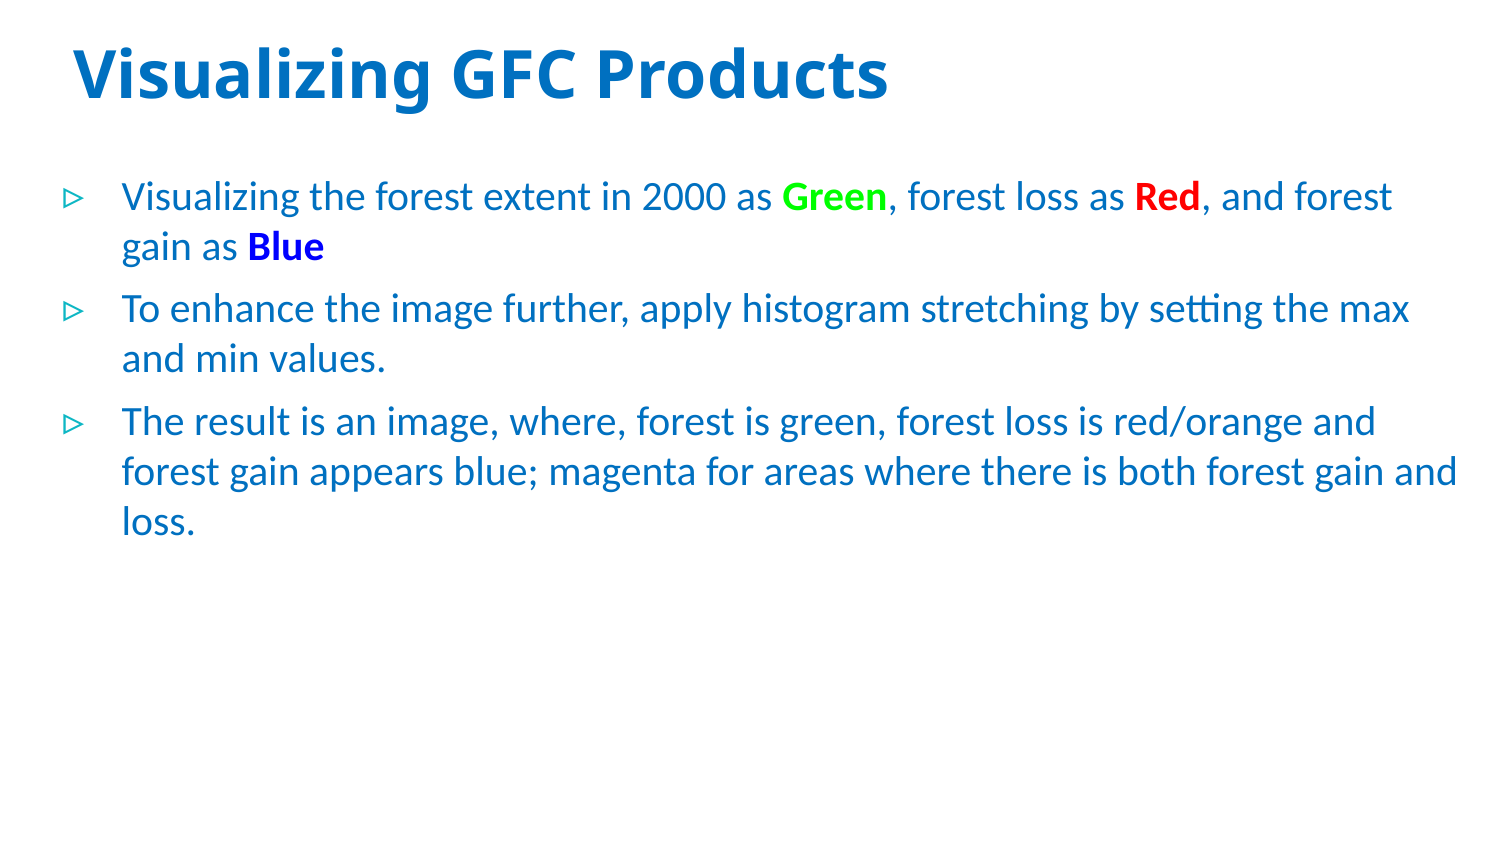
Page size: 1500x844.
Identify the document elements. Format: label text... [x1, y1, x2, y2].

title Visualizing GFC Products [58, 25, 1329, 128]
list Visualizing the forest extent in 2000 as Green, forest loss as Red, and forest gain as Blue To enhance the image further, apply histogram stretching by setting the max and min values. The result is an image, where, forest is green, forest loss is red/orange and forest gain appears blue; magenta for areas where there is both forest gain and loss. [31, 153, 1475, 751]
